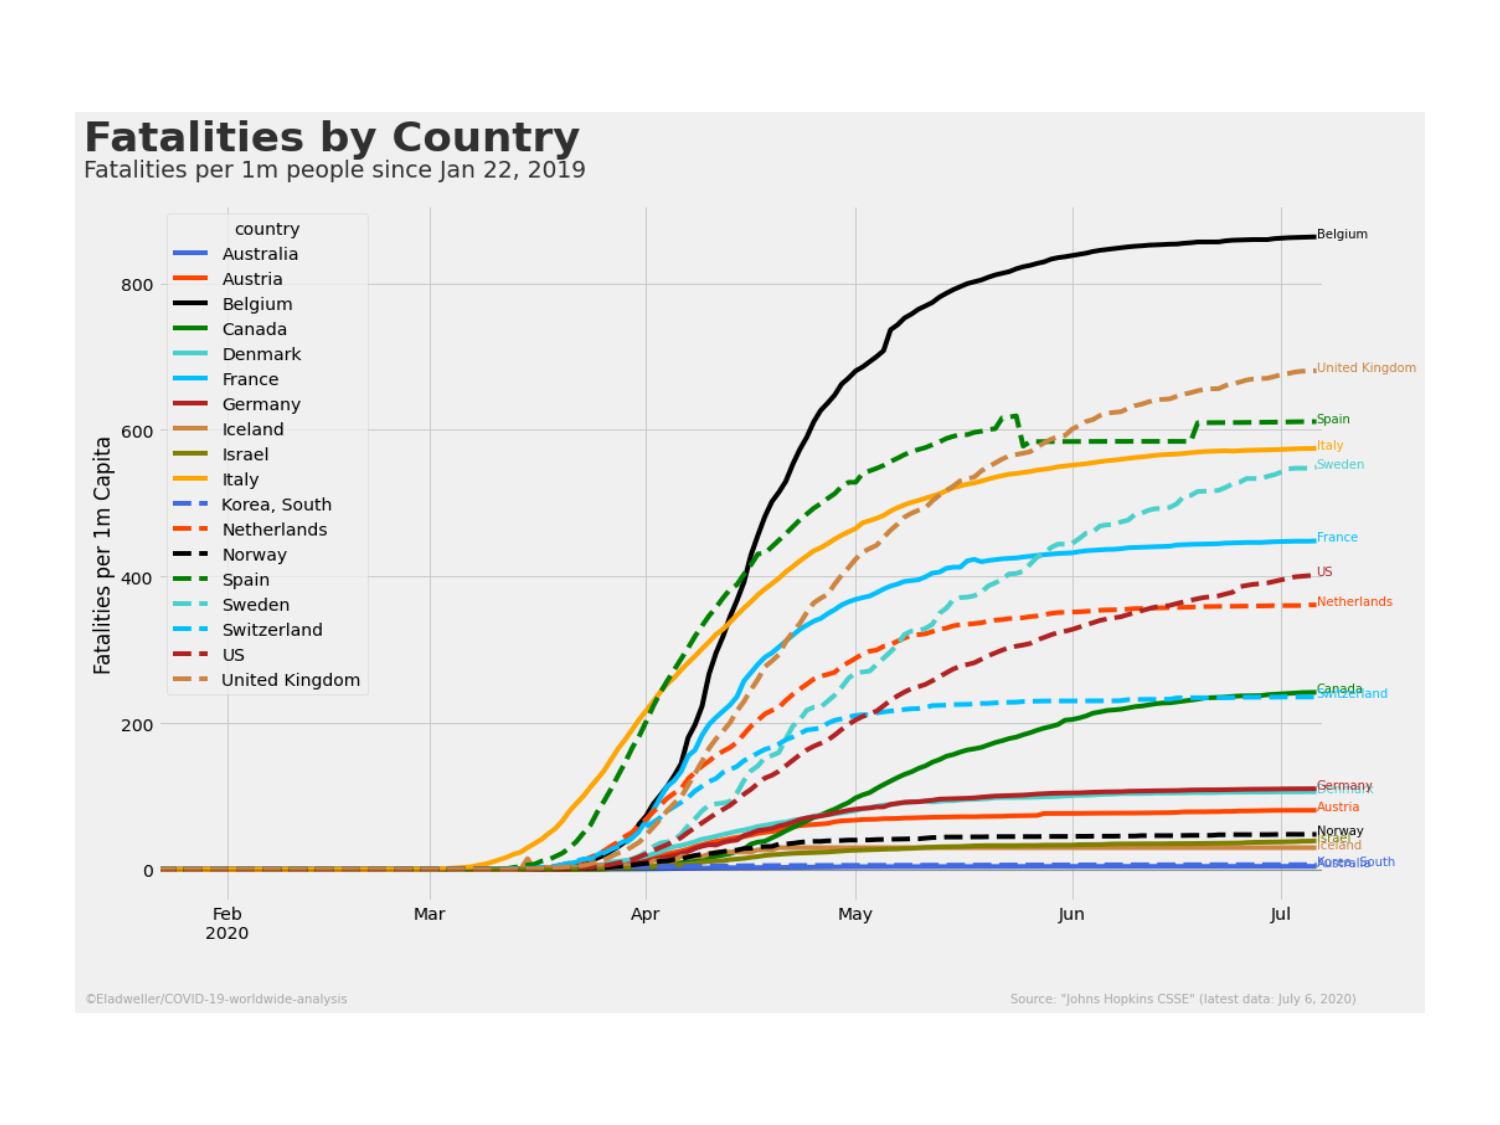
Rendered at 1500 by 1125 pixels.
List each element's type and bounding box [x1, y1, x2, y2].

picture [74, 112, 1426, 1013]
